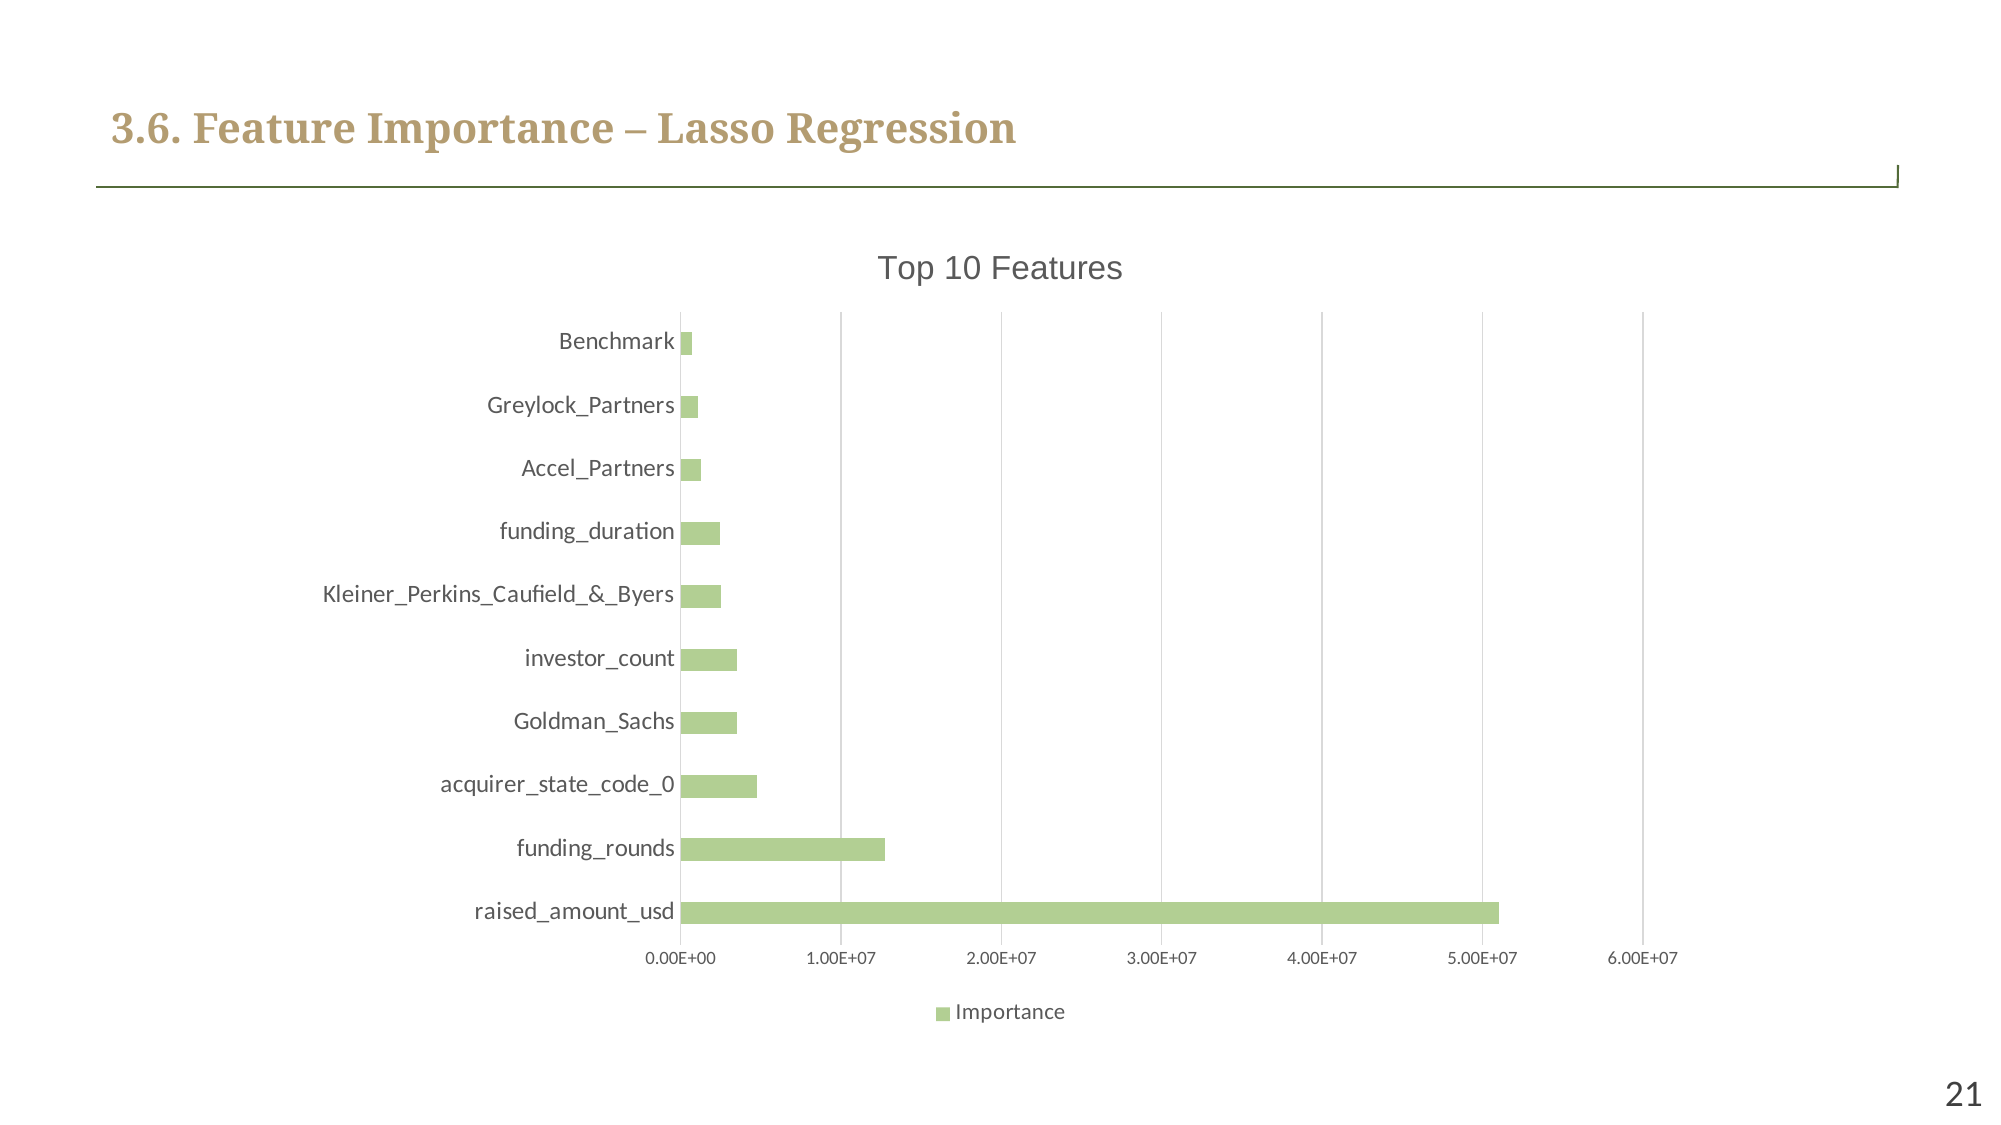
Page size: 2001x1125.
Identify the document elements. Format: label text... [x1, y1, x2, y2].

title 3.6. Feature Importance – Lasso Regression [96, 73, 1902, 188]
slide_number 21 [1548, 1061, 1999, 1122]
chart [294, 215, 1707, 1032]
